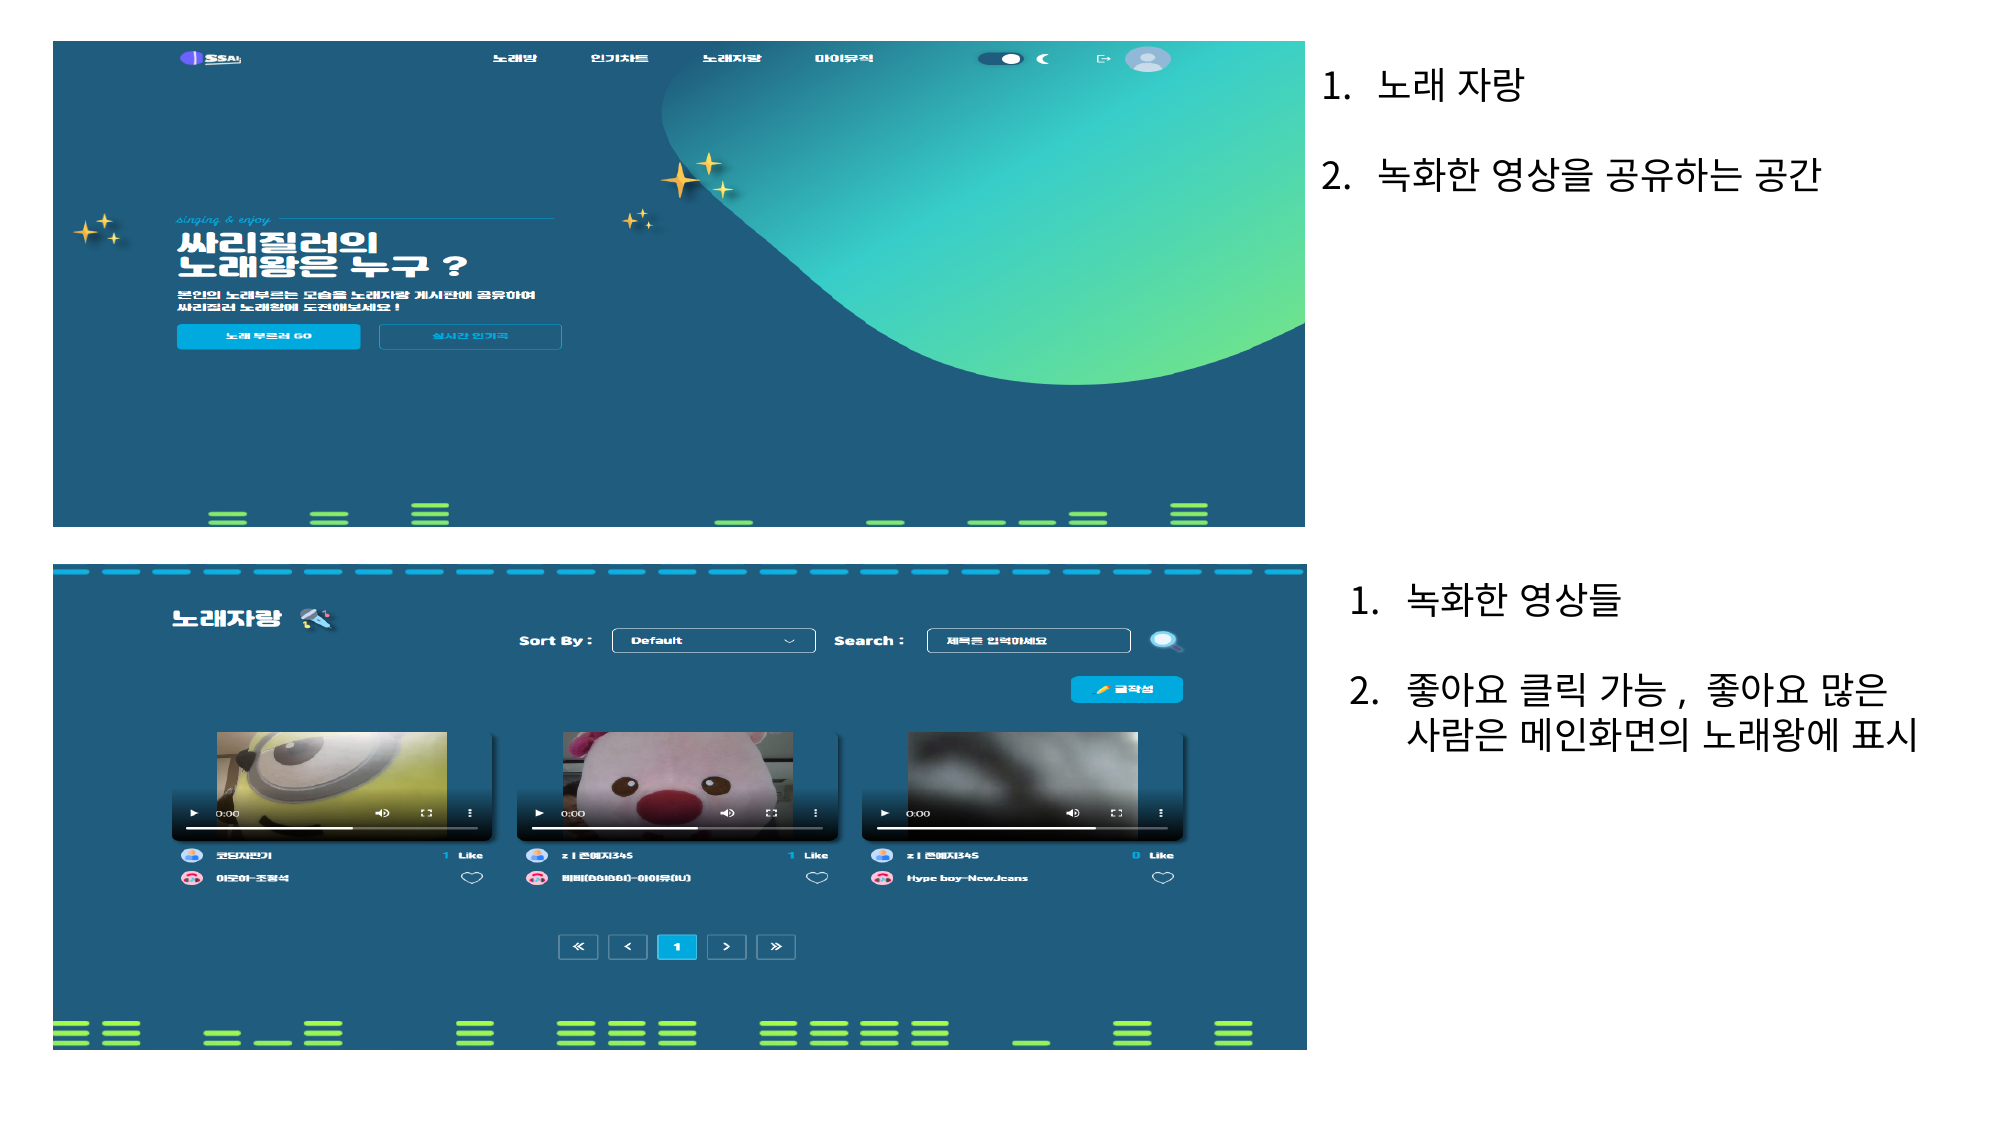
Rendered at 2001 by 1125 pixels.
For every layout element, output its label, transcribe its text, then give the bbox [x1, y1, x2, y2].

picture [53, 564, 1307, 1050]
text_box 노래 자랑 녹화한 영상을 공유하는 공간 [1306, 55, 1949, 205]
picture [53, 41, 1305, 527]
text_box 녹화한 영상들 좋아요 클릭 가능, 좋아요 많은 사람은 메인화면의 노래왕에 표시 [1334, 569, 1977, 765]
